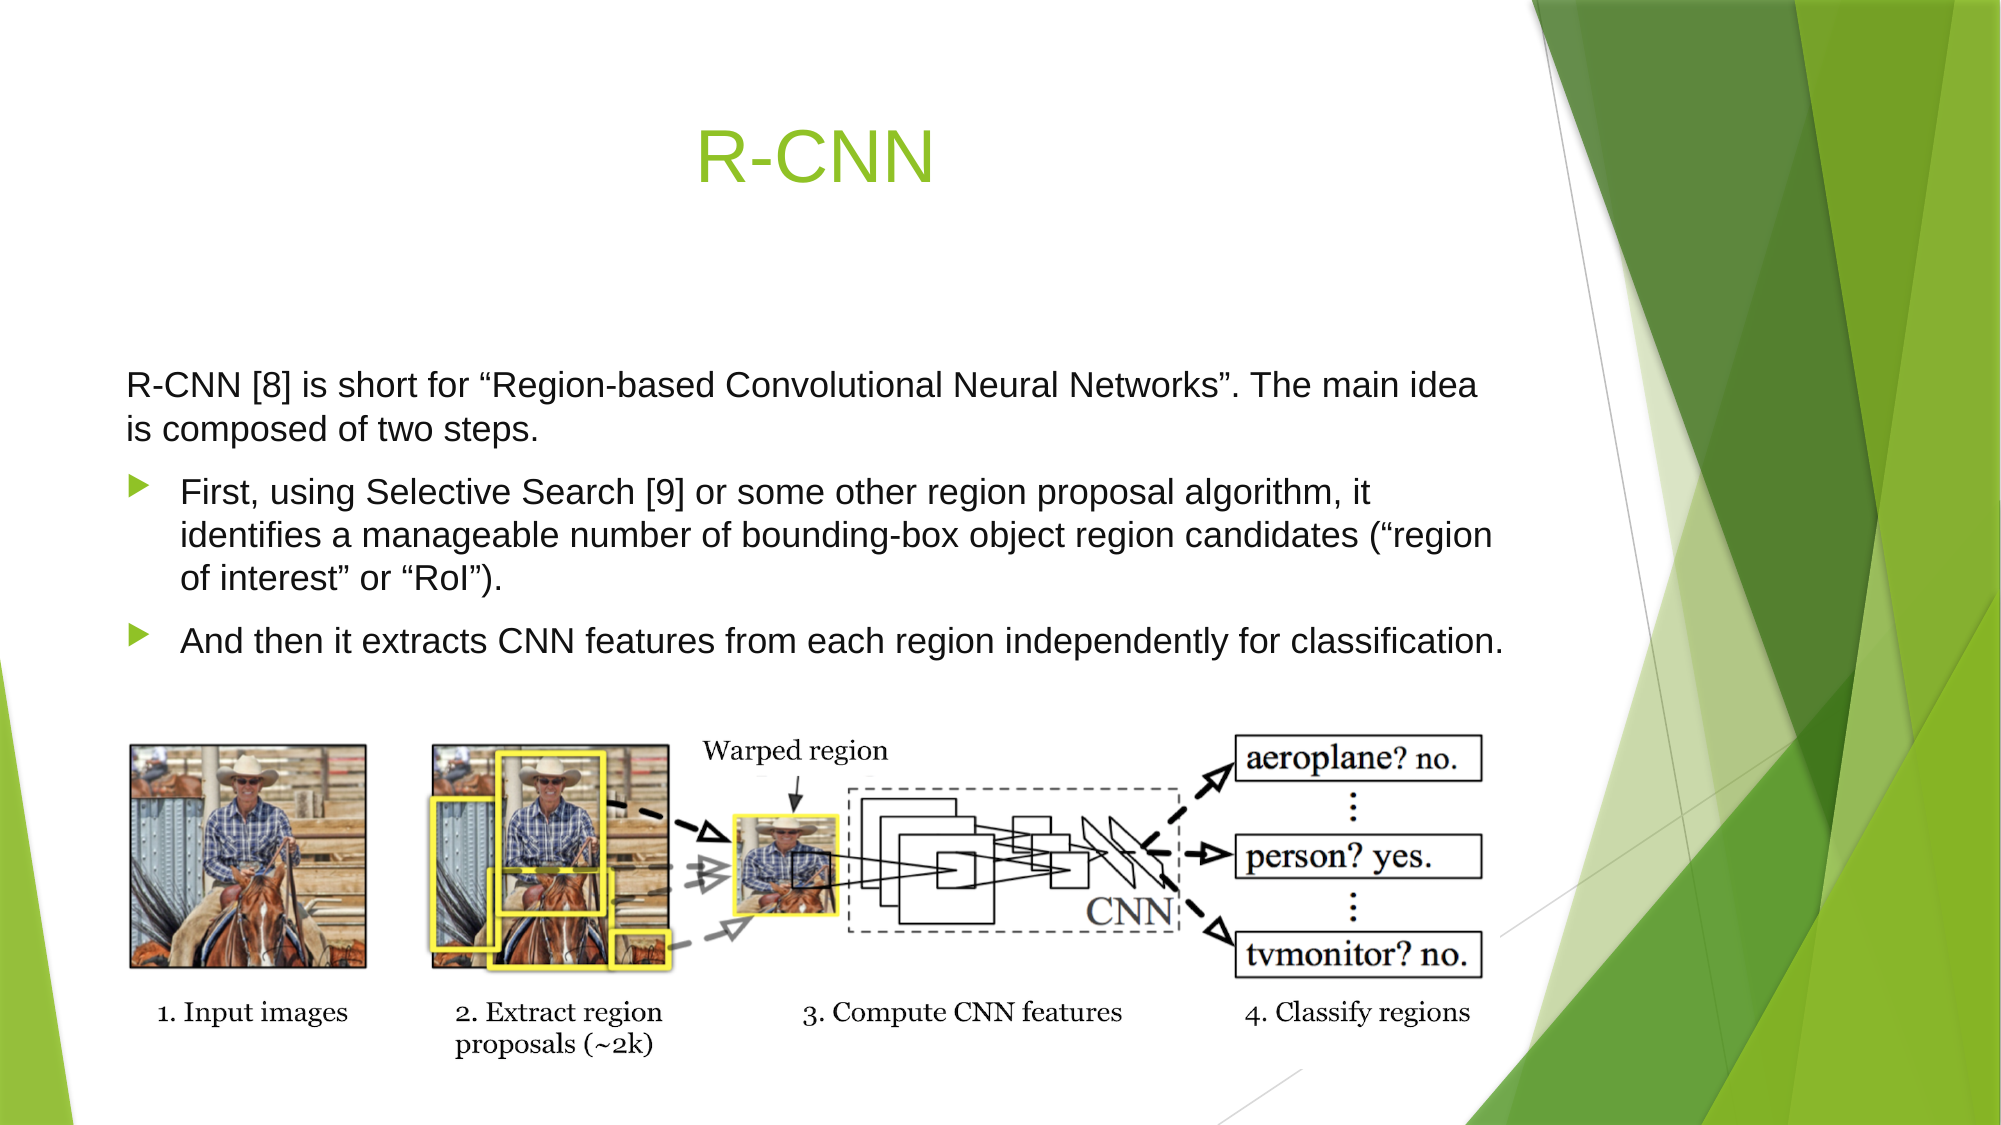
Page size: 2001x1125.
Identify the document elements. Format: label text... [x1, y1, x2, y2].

picture [110, 721, 1501, 1069]
title R-CNN [111, 99, 1522, 317]
list R-CNN [8] is short for “Region-based Convolutional Neural Networks”. The main idea is composed of two steps. First, using Selective Search [9] or some other region proposal algorithm, it identifies a manageable number of bounding-box object region candidates (“region of interest” or “RoI”). And then it extracts CNN features from each region independently for classification. [111, 354, 1522, 702]
